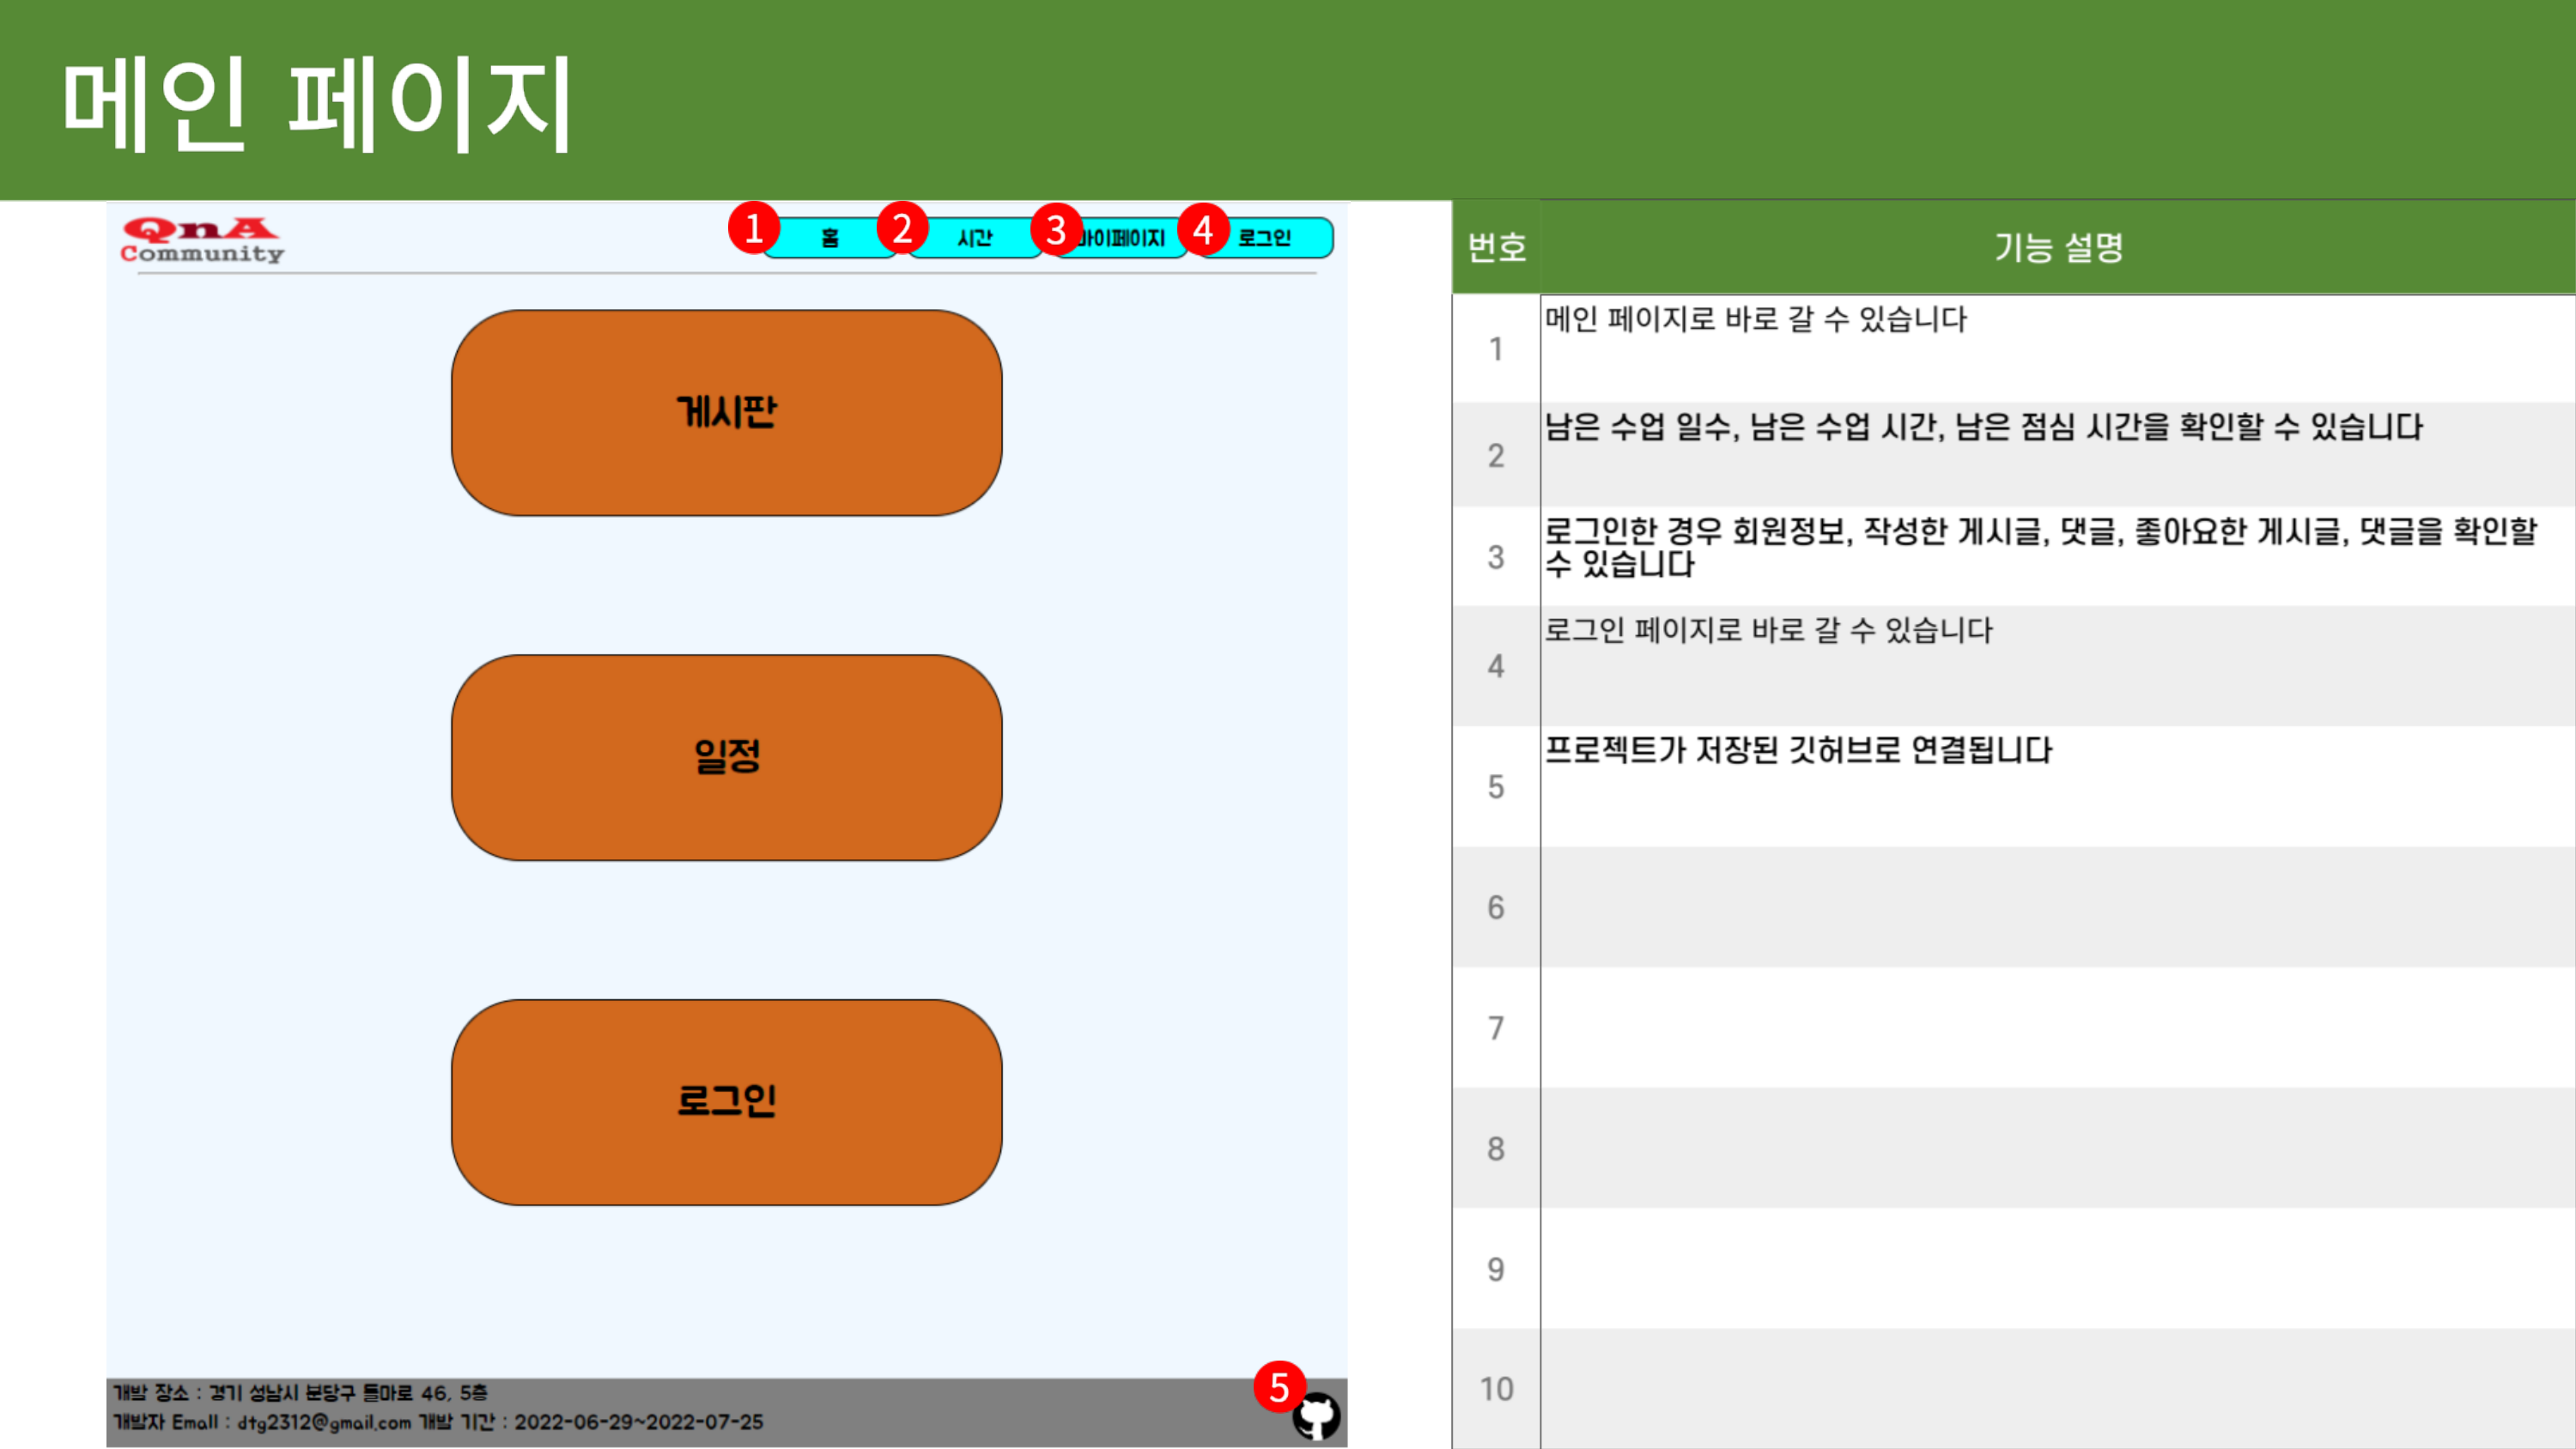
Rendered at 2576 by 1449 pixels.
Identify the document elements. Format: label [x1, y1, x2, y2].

text_box [0, 0, 884, 202]
text_box [106, 201, 884, 1449]
text_box [1177, 203, 1231, 257]
picture [41, 9, 618, 203]
text_box [728, 201, 782, 255]
text_box [1254, 1360, 1308, 1415]
text_box [1030, 203, 1084, 257]
picture [890, 0, 2576, 1449]
text_box [876, 201, 931, 255]
